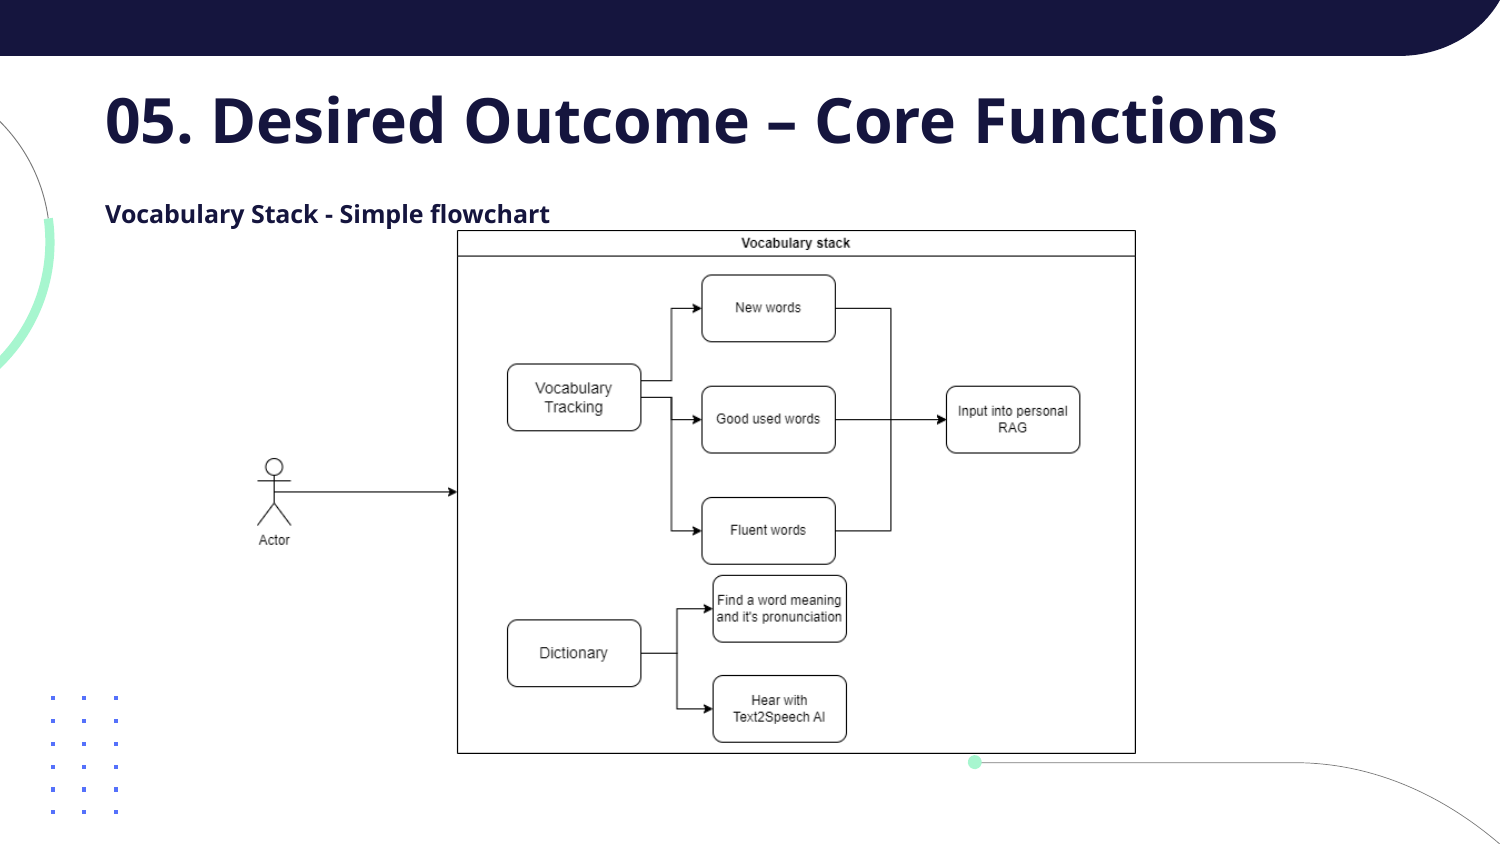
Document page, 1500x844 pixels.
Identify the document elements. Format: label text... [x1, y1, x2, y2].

picture [256, 230, 1137, 754]
text_box Vocabulary Stack - Simple flowchart [90, 184, 638, 245]
title 05. Desired Outcome – Core Functions [90, 65, 1377, 184]
